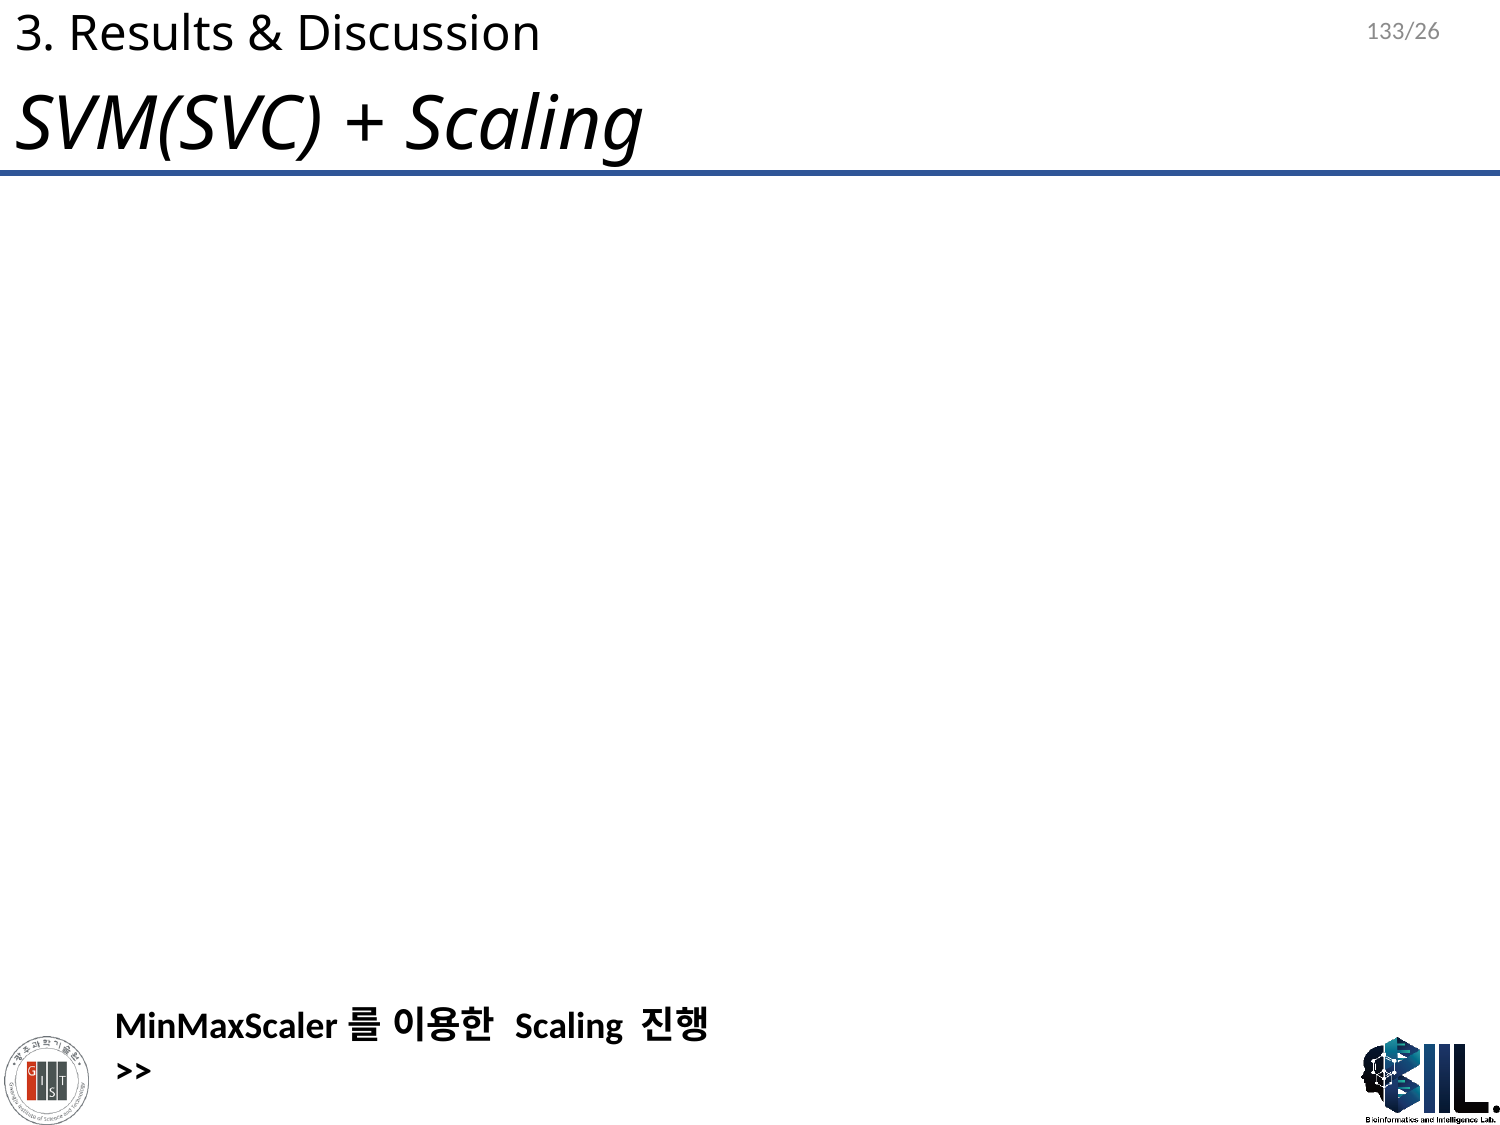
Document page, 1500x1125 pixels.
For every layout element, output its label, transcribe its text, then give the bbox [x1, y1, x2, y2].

title 3. Results & Discussion [0, 0, 602, 68]
slide_number 133/26 [1117, 0, 1455, 60]
text_box MinMaxScaler를 이용한 Scaling 진행 >> [99, 993, 1500, 1099]
text_box SVM(SVC) + Scaling [0, 176, 1238, 183]
picture [1361, 1099, 1500, 1125]
text_box SVM(SVC) + Scaling [0, 68, 1238, 170]
picture [4, 1036, 89, 1125]
